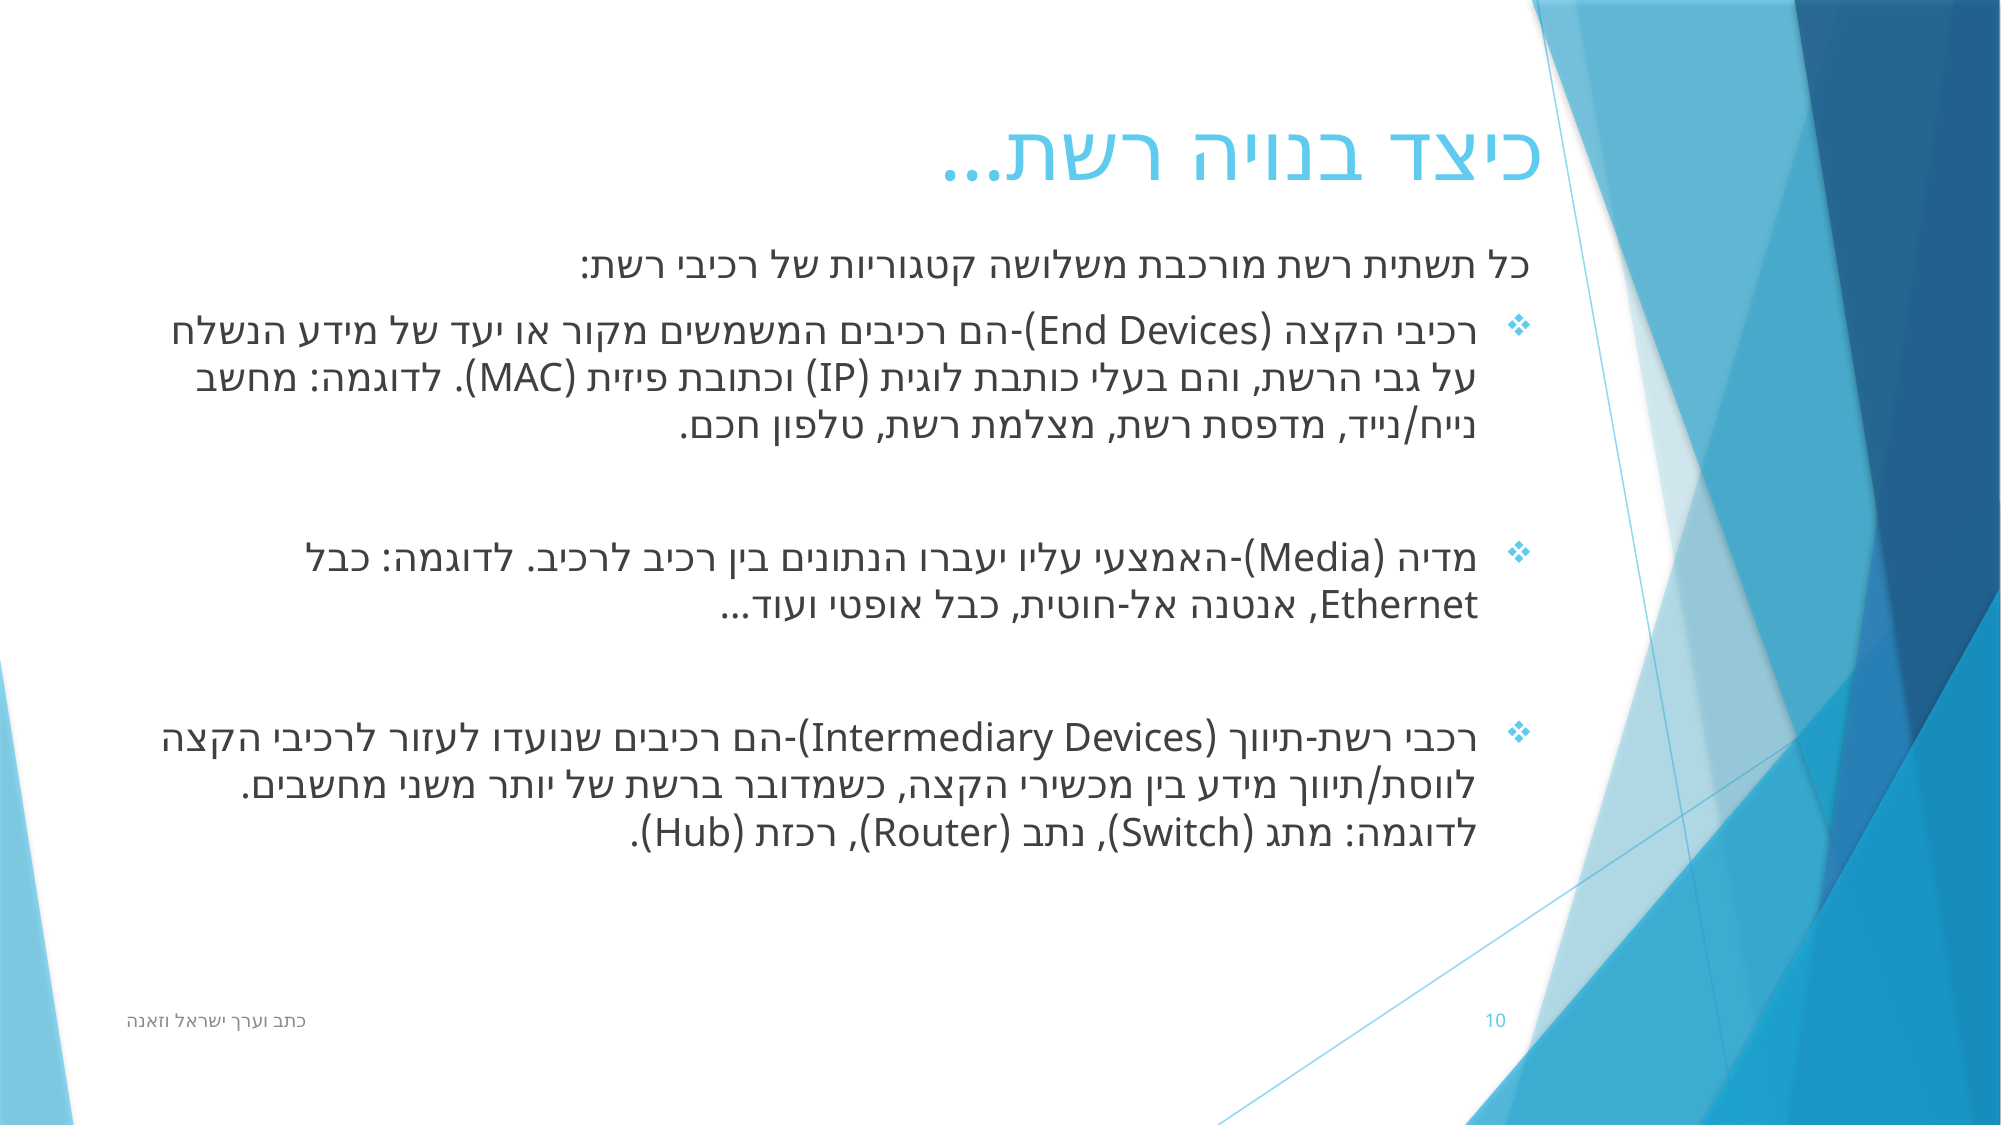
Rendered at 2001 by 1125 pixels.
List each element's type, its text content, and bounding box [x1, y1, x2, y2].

slide_number 10 [1409, 991, 1522, 1051]
title כיצד בנויה רשת... [150, 89, 1561, 307]
footer כתב וערך ישראל וזאנה [111, 991, 1145, 1051]
list כל תשתית רשת מורכבת משלושה קטגוריות של רכיבי רשת: רכיבי הקצה (End Devices)-הם רכיבים המשמשים מקור או יעד של מידע הנשלח על גבי הרשת, והם בעלי כותבת לוגית (IP) וכתובת פיזית (MAC). לדוגמה: מחשב נייח/נייד, מדפסת רשת, מצלמת רשת, טלפון חכם. מדיה (Media)-האמצעי עליו יעברו הנתונים בין רכיב לרכיב. לדוגמה: כבל Ethernet, אנטנה אל-חוטית, כבל אופטי ועוד... רכבי רשת-תיווך (Intermediary Devices)-הם רכיבים שנועדו לעזור לרכיבי הקצה לווסת/תיווך מידע בין מכשירי הקצה, כשמדובר ברשת של יותר משני מחשבים. לדוגמה: מתג (Switch), נתב (Router), רכזת (Hub). [136, 231, 1547, 868]
